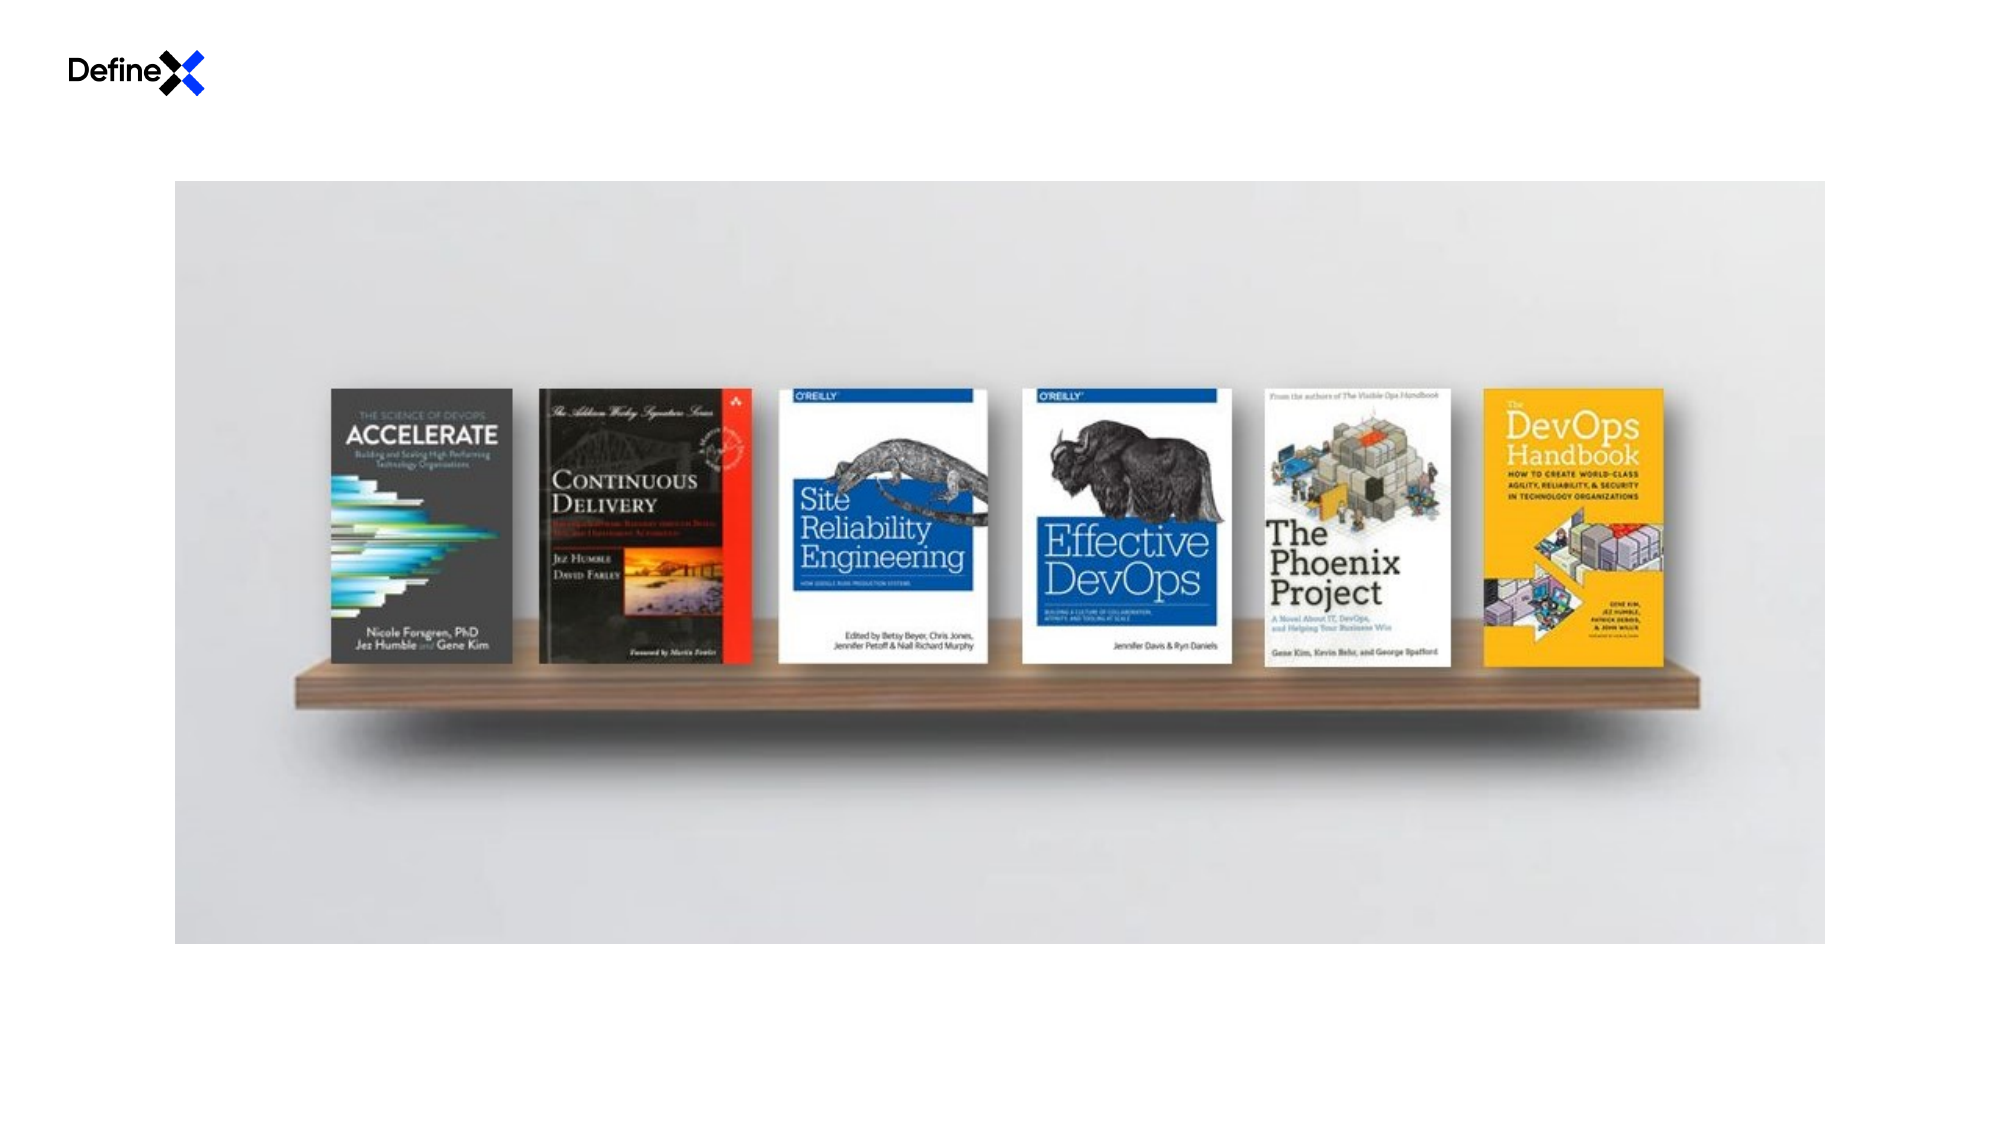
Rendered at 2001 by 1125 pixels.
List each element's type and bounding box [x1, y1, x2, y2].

picture [61, 42, 210, 103]
picture [175, 181, 1825, 944]
